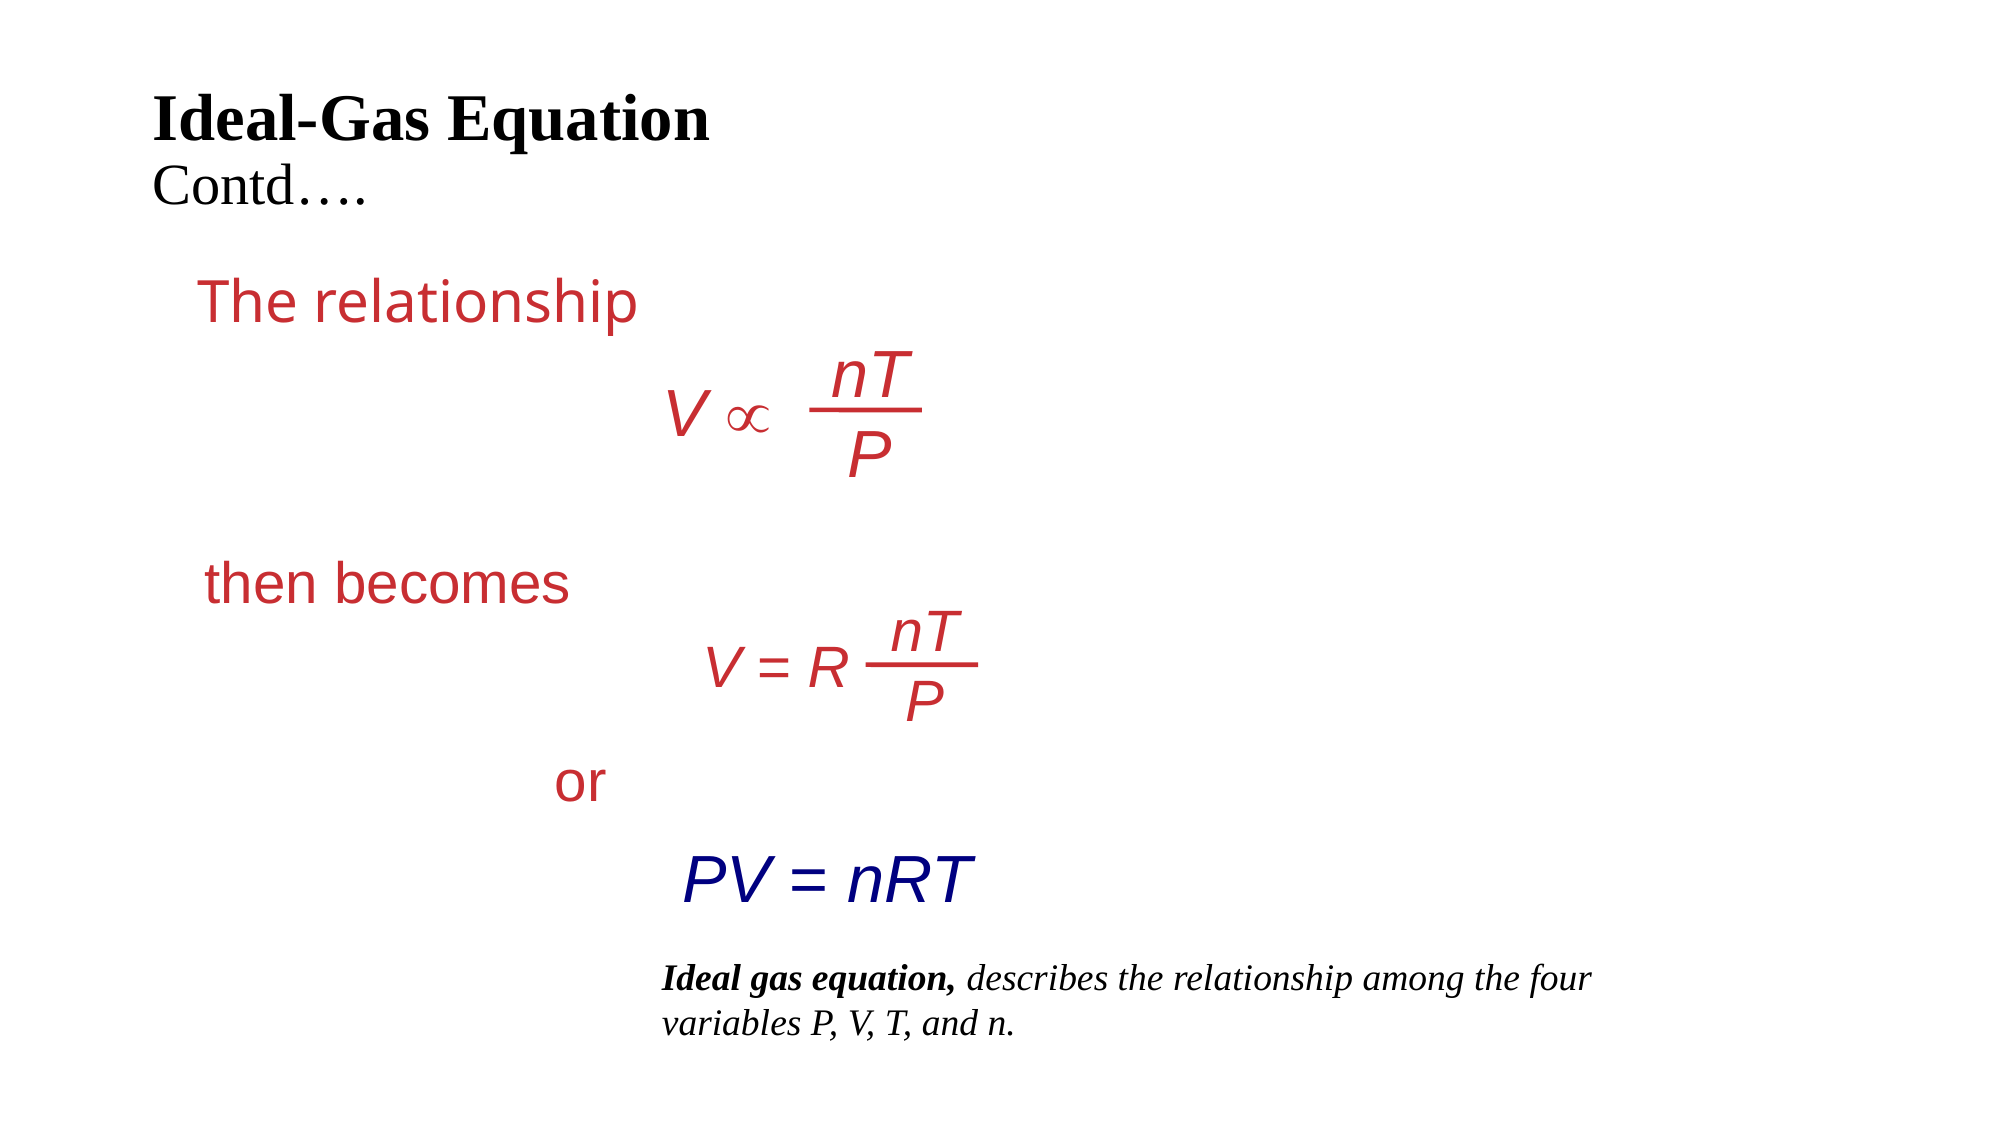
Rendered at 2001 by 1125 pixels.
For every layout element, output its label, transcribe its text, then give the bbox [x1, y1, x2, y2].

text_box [647, 323, 925, 501]
title Ideal-Gas Equation Contd…. [137, 59, 1863, 240]
text_box The relationship [126, 247, 764, 348]
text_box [686, 585, 979, 742]
text_box or [540, 736, 622, 821]
text_box Ideal gas equation, describes the relationship among the four variables P, V, T, and n. [647, 945, 1648, 1051]
text_box then becomes [189, 538, 587, 623]
text_box PV = nRT [667, 828, 987, 923]
